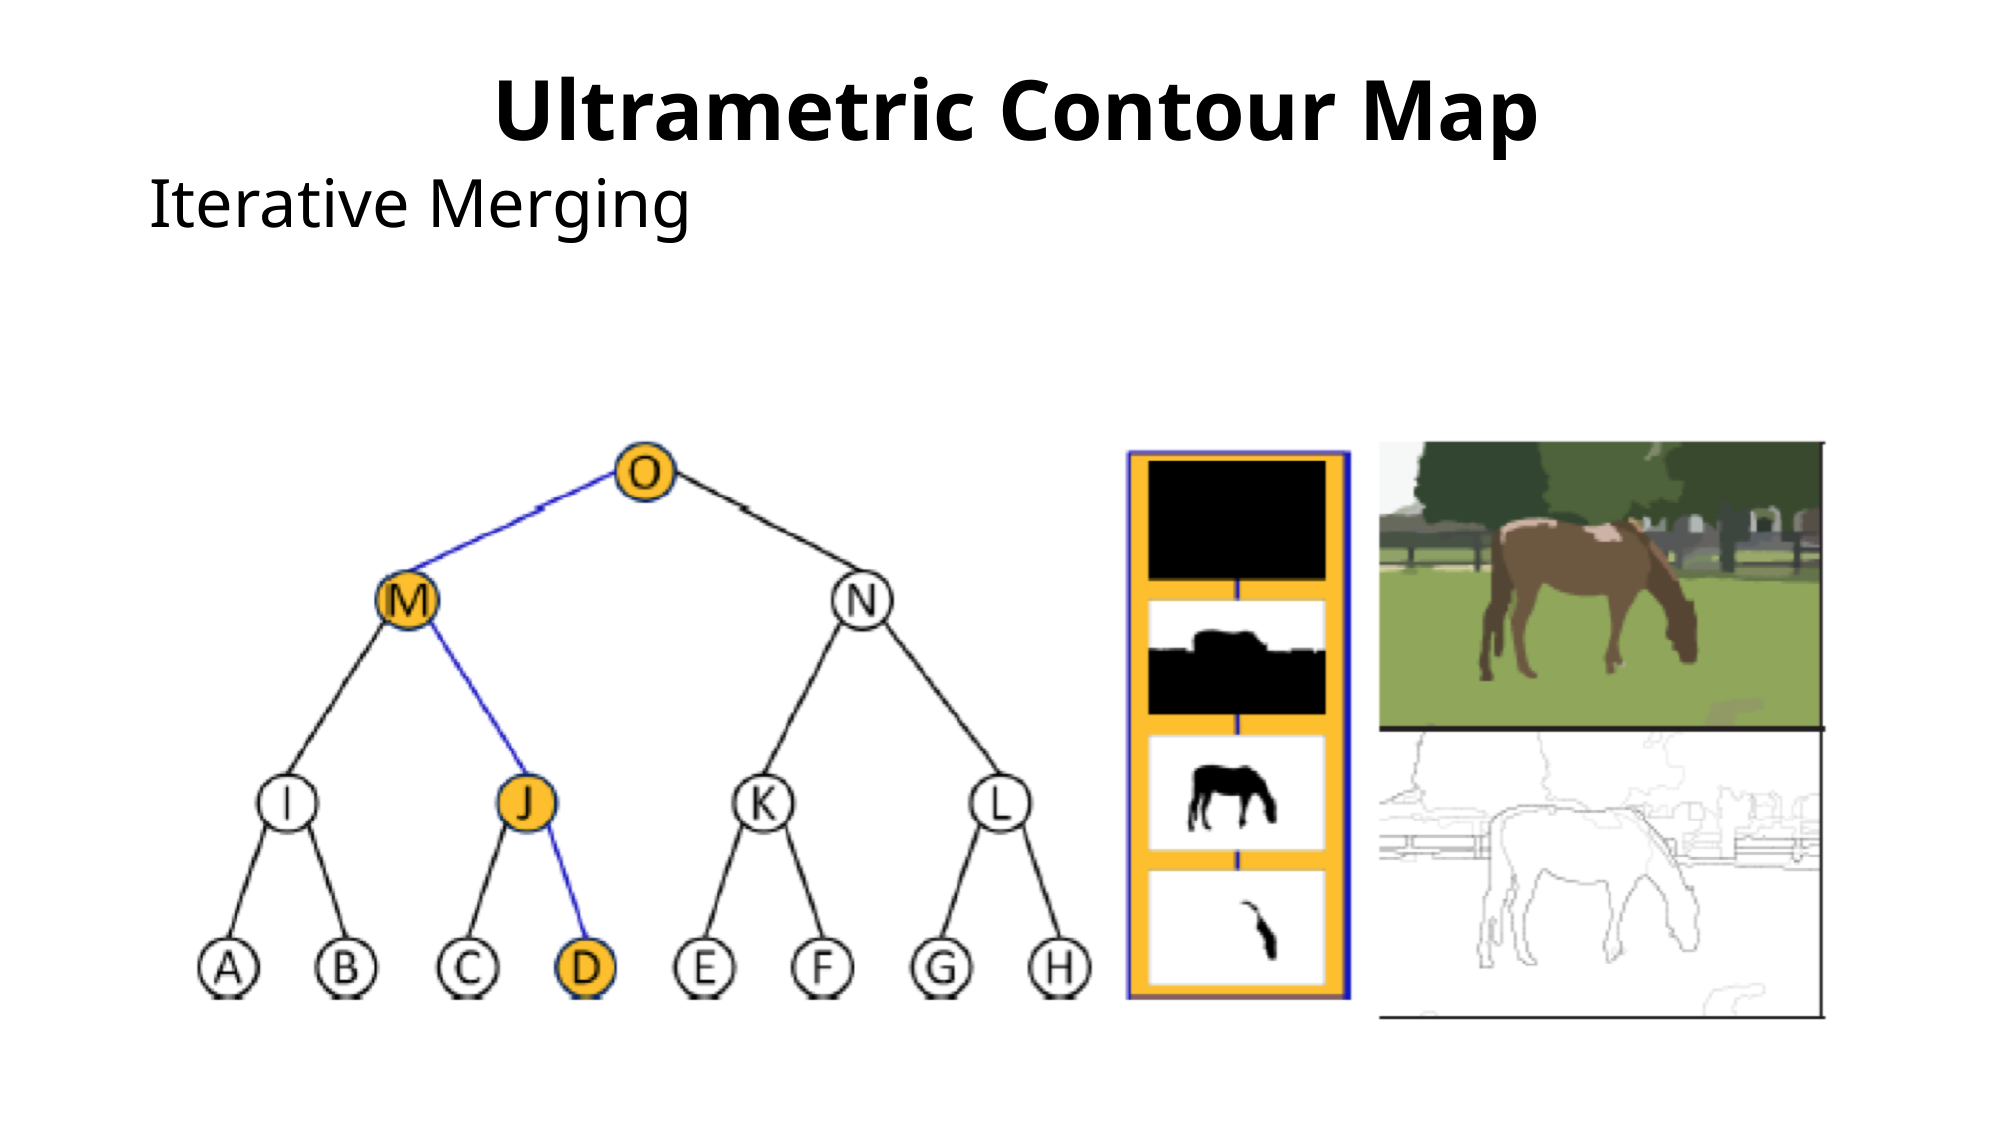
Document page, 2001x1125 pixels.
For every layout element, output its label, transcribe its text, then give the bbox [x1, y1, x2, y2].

text_box Iterative Merging [134, 153, 1883, 249]
picture [134, 353, 1850, 1036]
text_box Ultrametric Contour Map [328, 49, 1727, 153]
